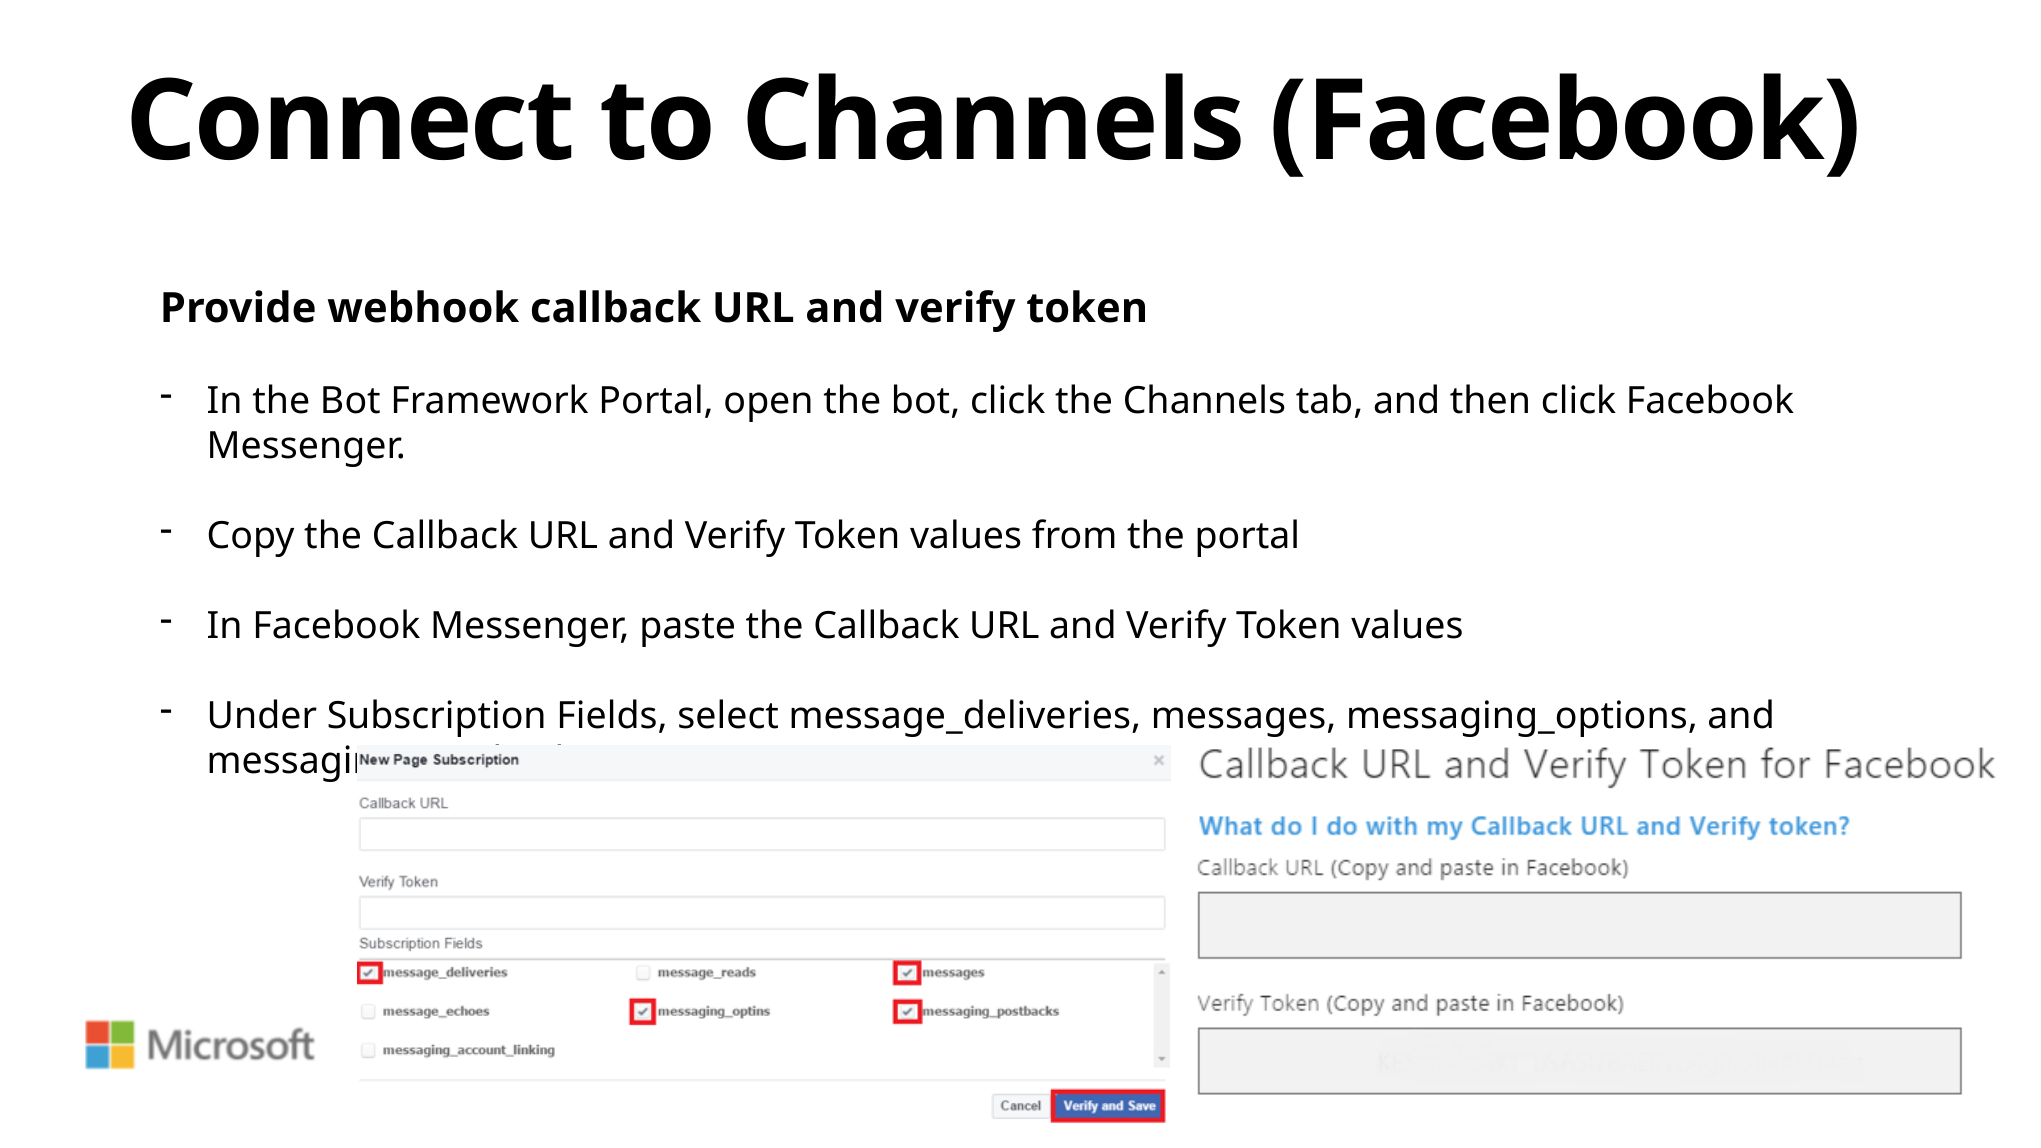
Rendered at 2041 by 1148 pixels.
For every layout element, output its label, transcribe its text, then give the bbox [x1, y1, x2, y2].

text_box Provide webhook callback URL and verify token In the Bot Framework Portal, open the bot, click the Channels tab, and then click Facebook Messenger. Copy the Callback URL and Verify Token values from the portal In Facebook Messenger, paste the Callback URL and Verify Token values Under Subscription Fields, select message_deliveries, messages, messaging_options, and messaging_postbacks [144, 273, 1883, 1104]
picture [1195, 743, 2004, 1121]
picture [57, 988, 333, 1087]
picture [357, 745, 1171, 1127]
text_box Connect to Channels (Facebook) [110, 54, 2041, 206]
